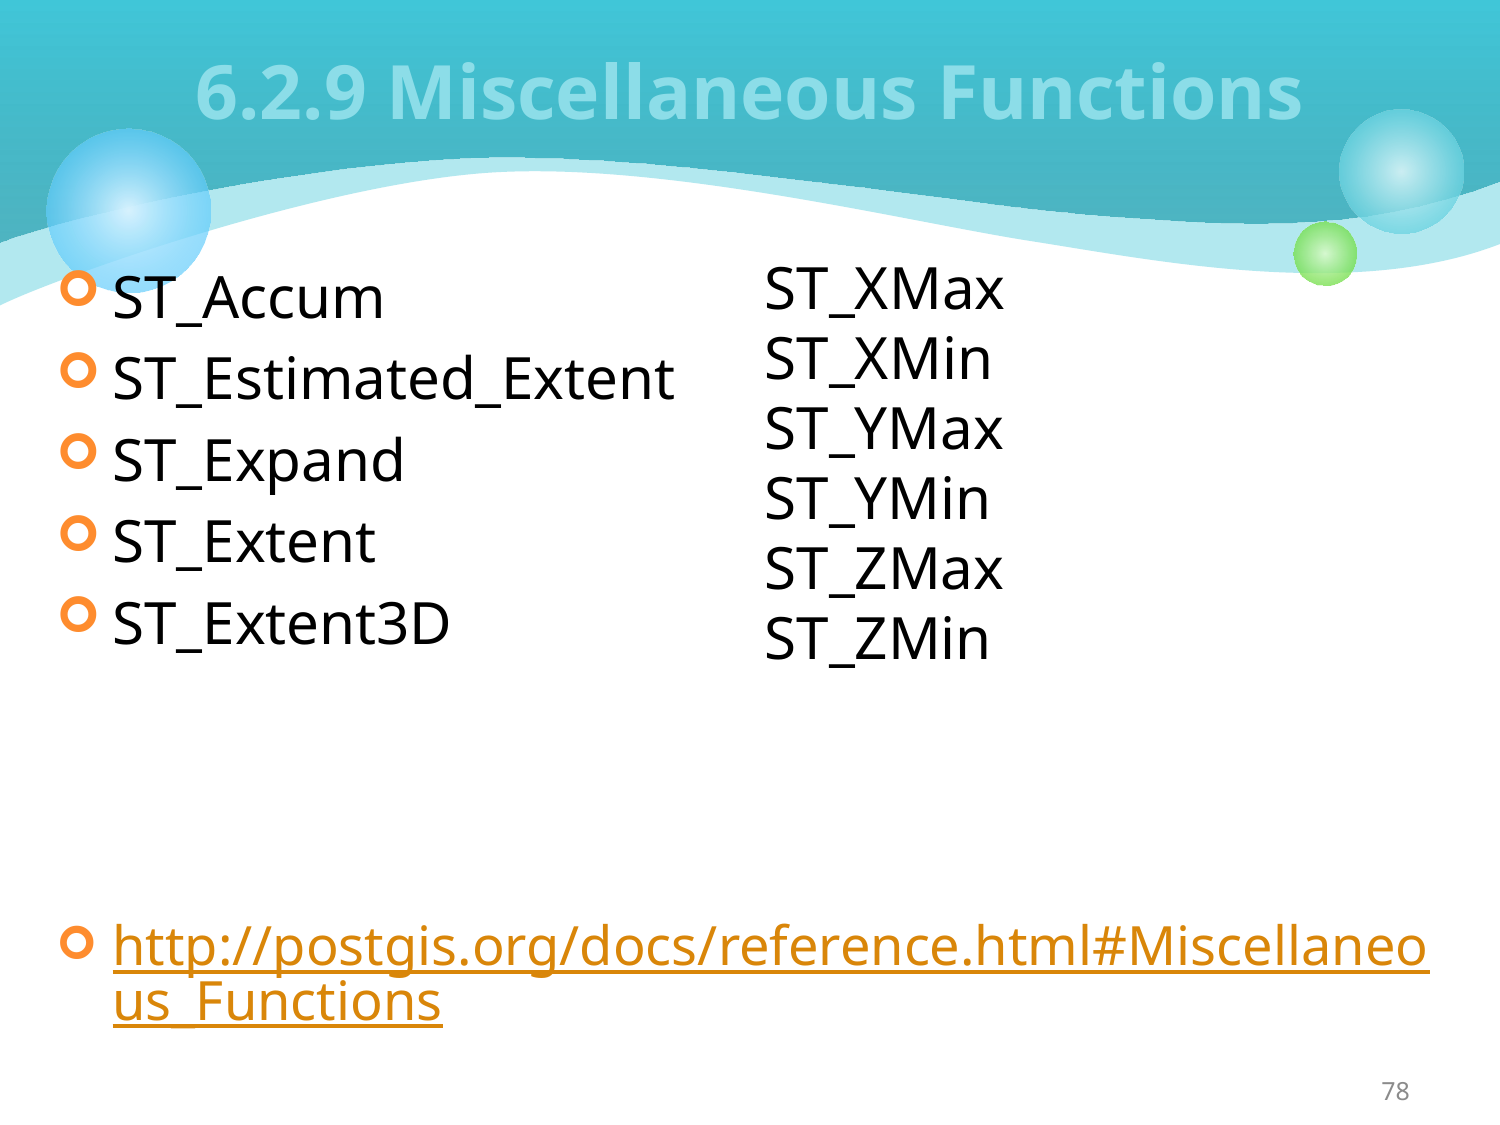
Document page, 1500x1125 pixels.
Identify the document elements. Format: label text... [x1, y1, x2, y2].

title 6.2.9 Miscellaneous Functions [75, 0, 1425, 183]
text_box ST_XMax ST_XMin ST_YMax ST_YMin ST_ZMax ST_ZMin [749, 243, 1500, 679]
list ST_Accum ST_Estimated_Extent ST_Expand ST_Extent ST_Extent3D http://postgis.org/docs/reference.html#Miscellaneous_Functions [41, 252, 1459, 1059]
slide_number 78 [1074, 1072, 1425, 1113]
